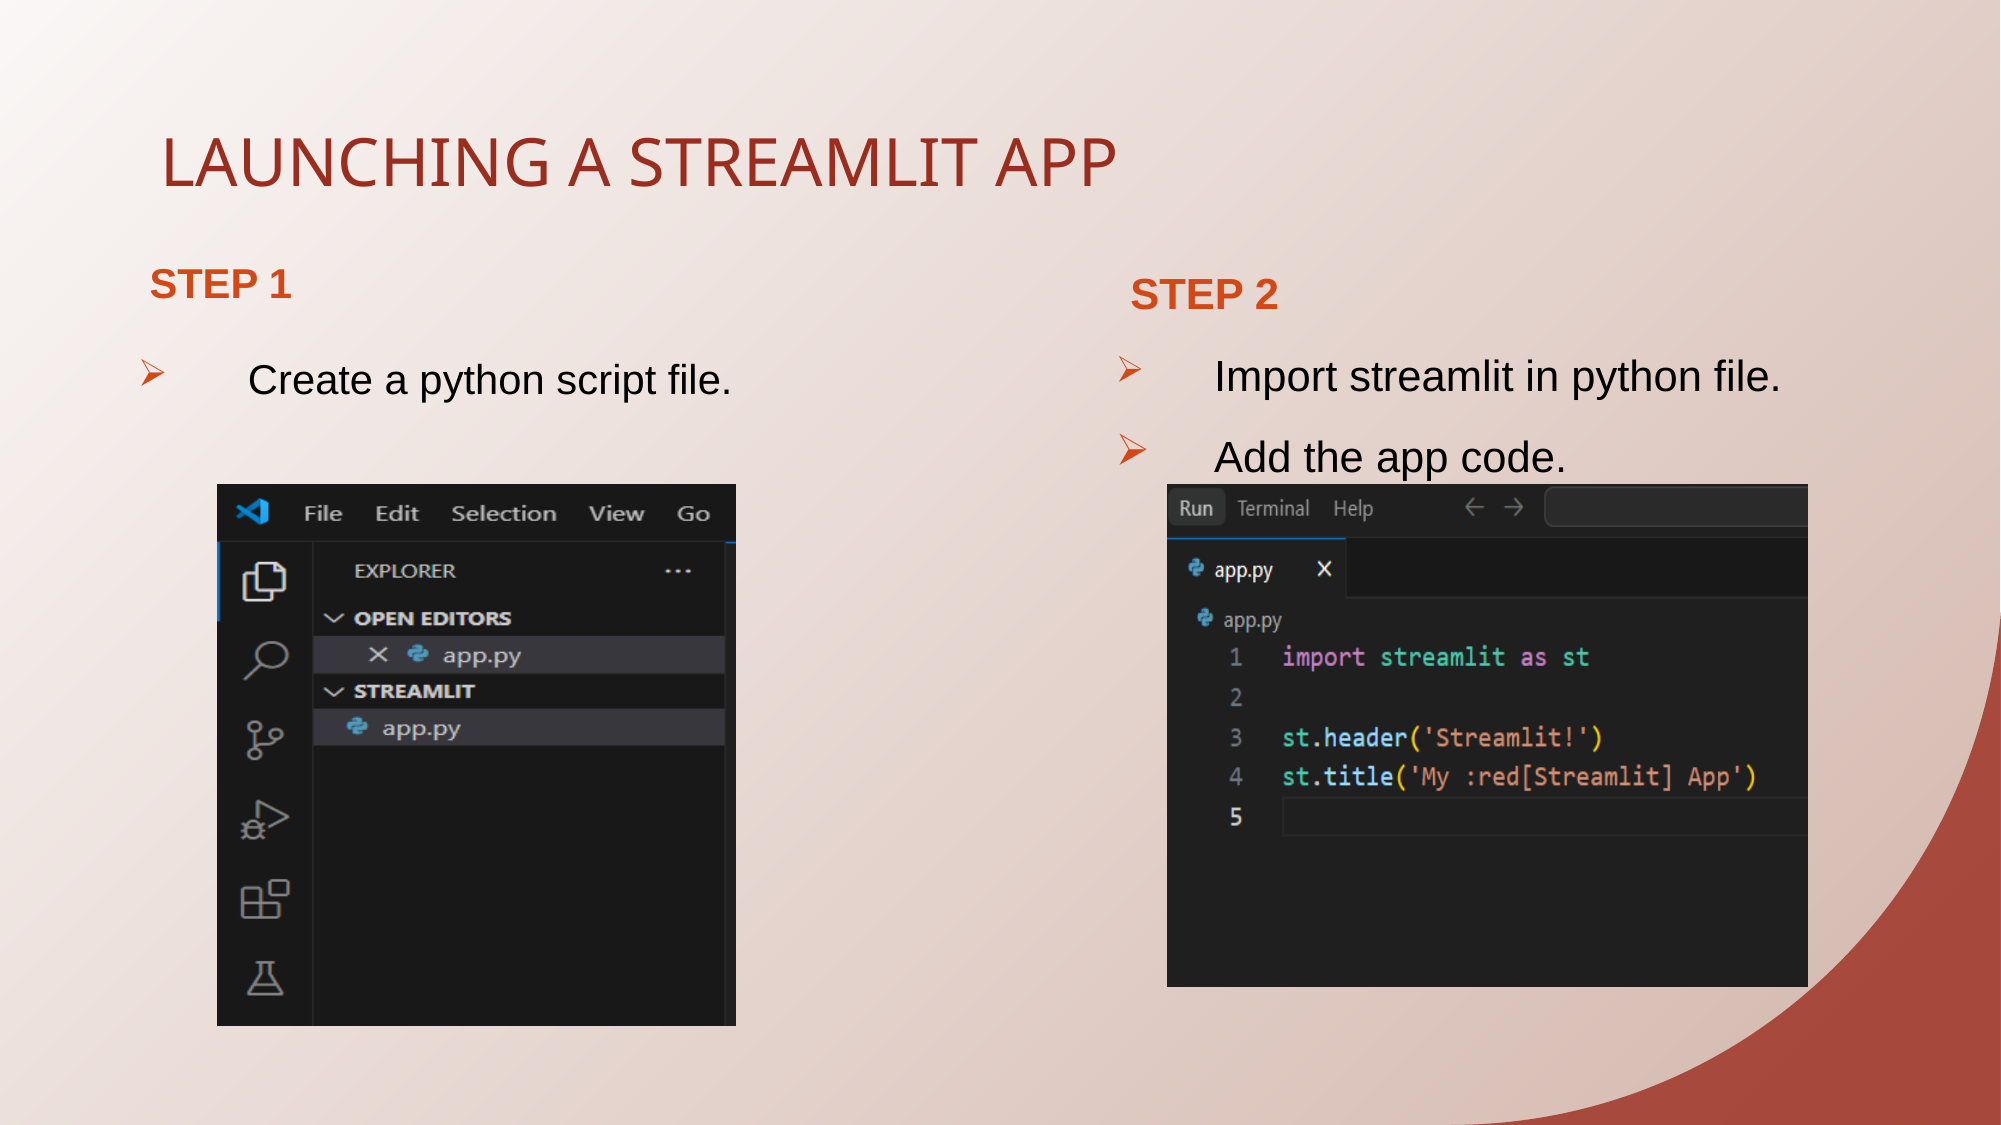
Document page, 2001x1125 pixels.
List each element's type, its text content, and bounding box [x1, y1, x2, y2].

picture [217, 484, 736, 1026]
text_box STEP 2 Import streamlit in python file. Add the app code. [1100, 269, 1820, 563]
picture [1167, 484, 1808, 988]
title LAUNCHING A STREAMLIT APP [145, 50, 1820, 269]
text_box STEP 1 Create a python script file. [123, 249, 1124, 410]
